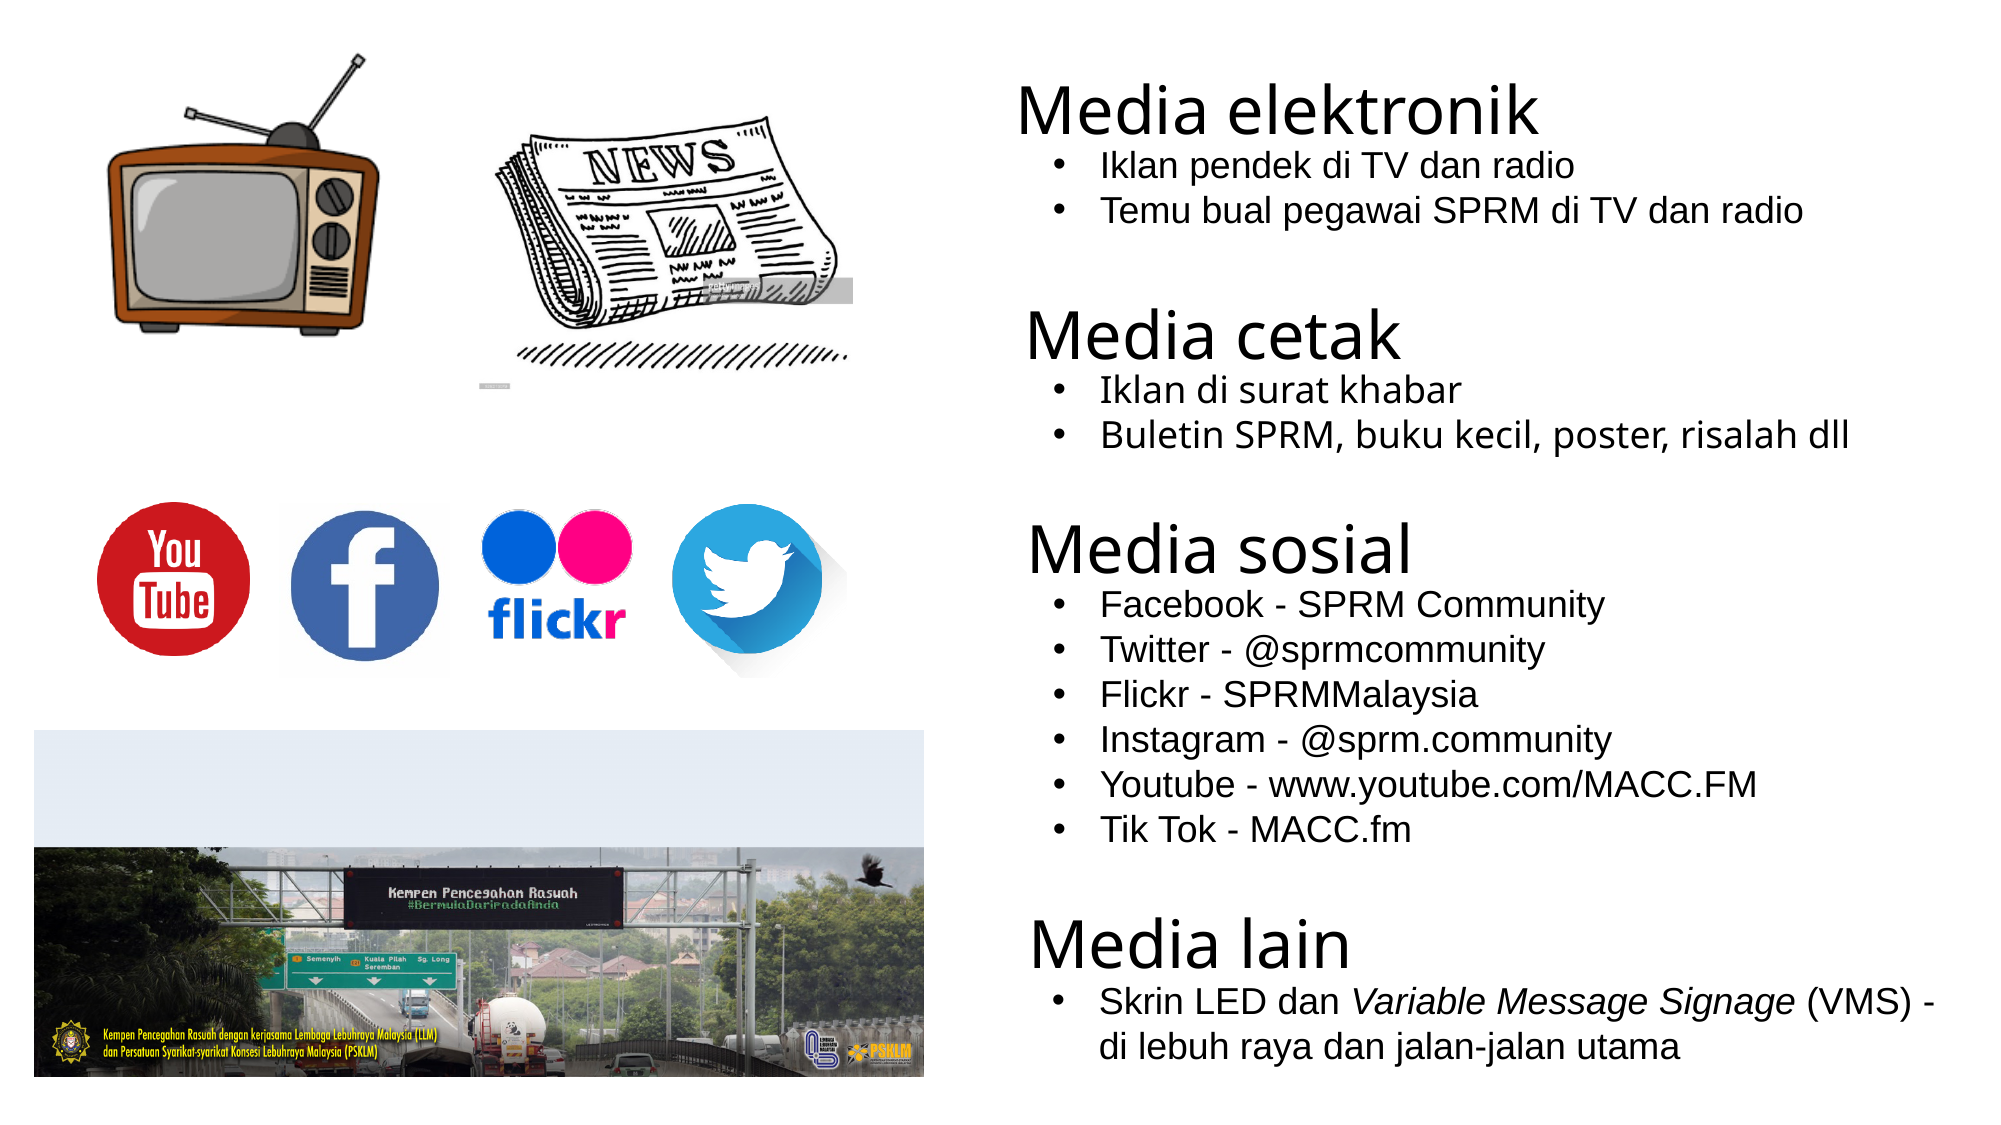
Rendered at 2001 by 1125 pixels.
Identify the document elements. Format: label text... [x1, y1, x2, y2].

picture [279, 503, 450, 678]
text_box Iklan pendek di TV dan radio Temu bual pegawai SPRM di TV dan radio [1038, 133, 1866, 239]
picture [40, 43, 451, 352]
picture [34, 730, 924, 1077]
picture [476, 494, 638, 655]
text_box Iklan di surat khabar Buletin SPRM, buku kecil, poster, risalah dll [1038, 358, 1913, 464]
text_box Media elektronik [1000, 60, 1556, 155]
picture [479, 83, 853, 394]
text_box Facebook - SPRM Community Twitter - @sprmcommunity Flickr - SPRMMalaysia Instagram - @sprm.community Youtube - www.youtube.com/MACC.FM Tik Tok - MACC.fm [1038, 573, 1794, 858]
text_box Media sosial [1011, 499, 1430, 595]
picture [647, 479, 847, 678]
text_box Media cetak [1009, 285, 1418, 381]
text_box Skrin LED dan Variable Message Signage (VMS) - di lebuh raya dan jalan-jalan utama [1037, 969, 2000, 1074]
picture [97, 502, 250, 656]
text_box Media lain [1013, 894, 1368, 990]
